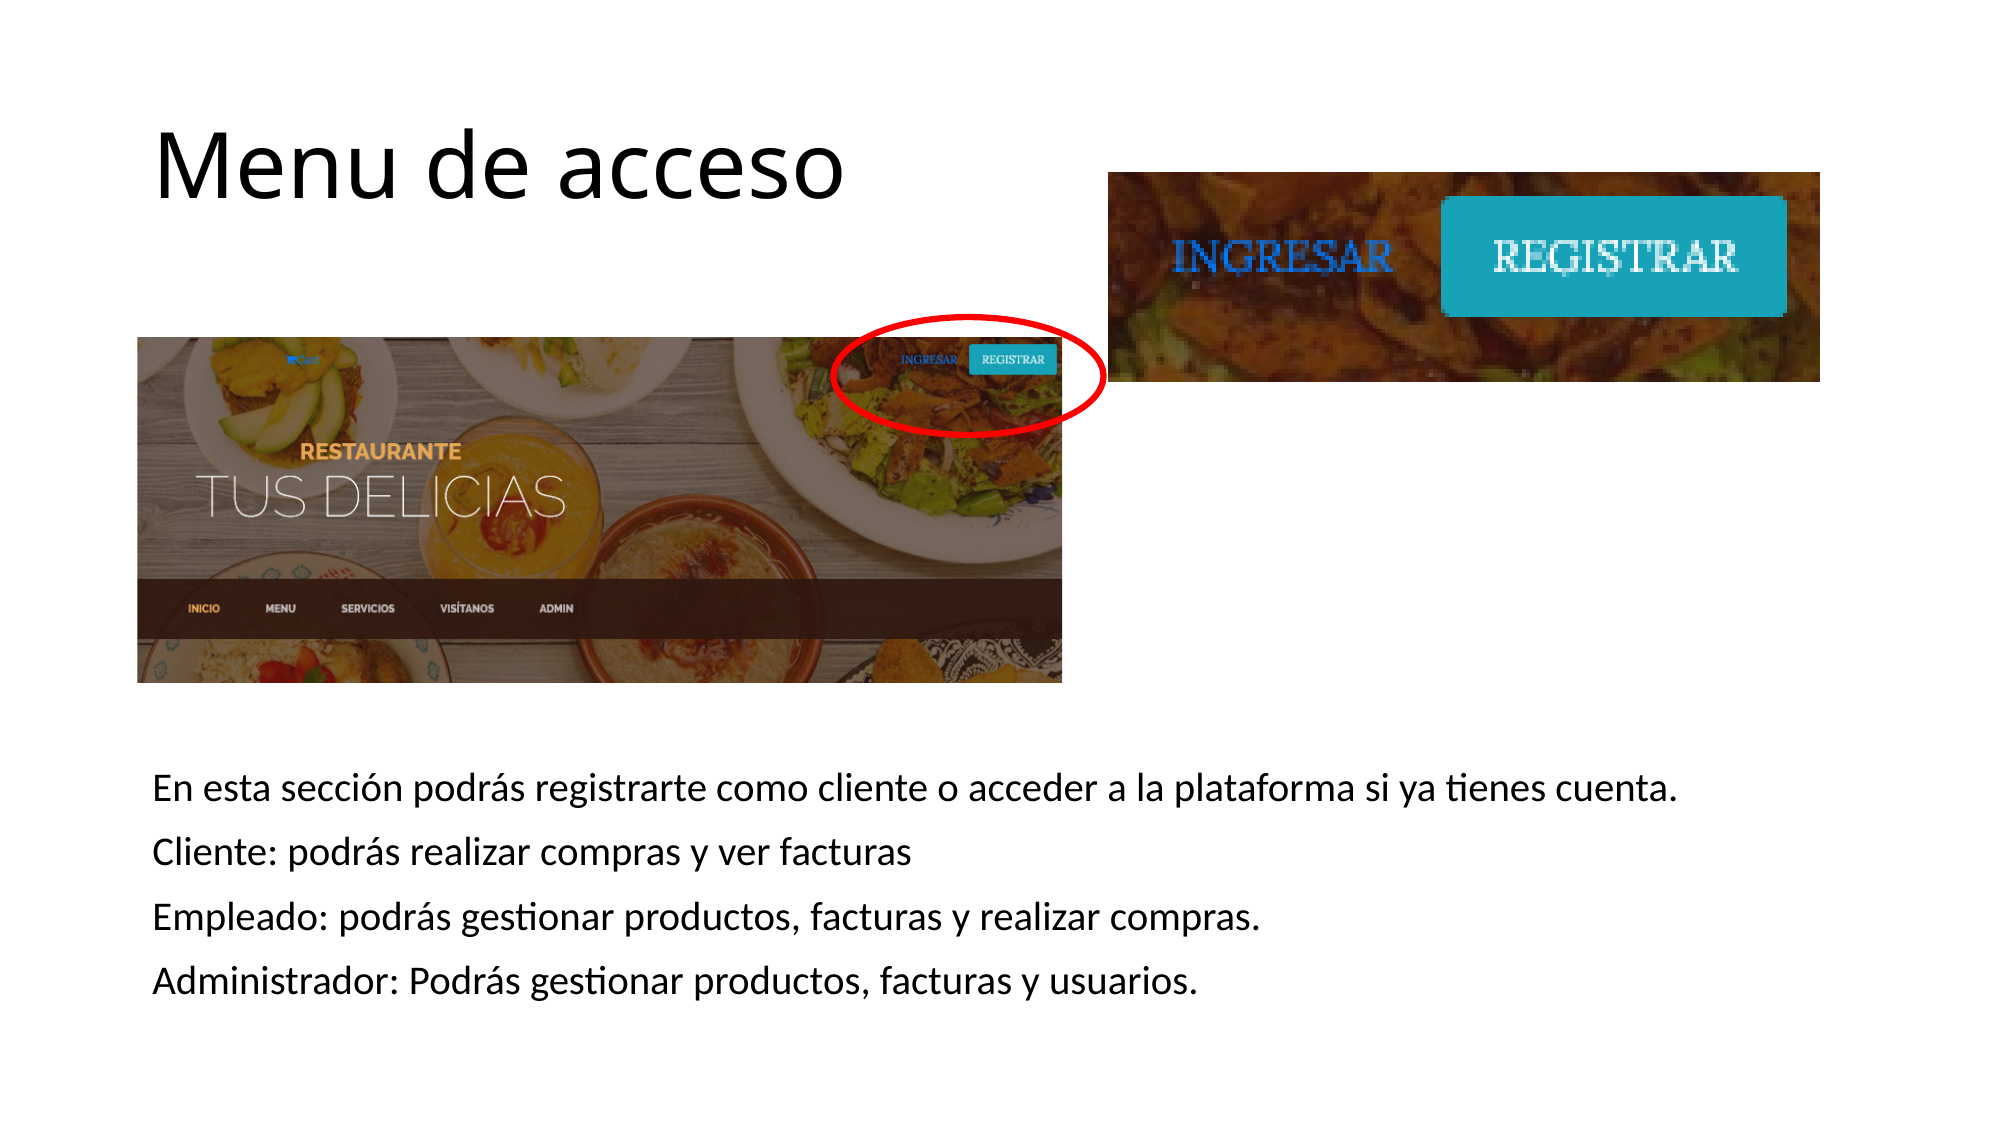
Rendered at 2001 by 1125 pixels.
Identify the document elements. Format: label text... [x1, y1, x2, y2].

text_box [864, 316, 1105, 420]
picture [137, 337, 1063, 683]
title Menu de acceso [137, 59, 1863, 278]
list En esta sección podrás registrarte como cliente o acceder a la plataforma si ya tienes cuenta. Cliente: podrás realizar compras y ver facturas Empleado: podrás gestionar productos, facturas y realizar compras. Administrador: Podrás gestionar productos, facturas y usuarios. [137, 758, 1863, 1014]
picture [1108, 172, 1820, 382]
